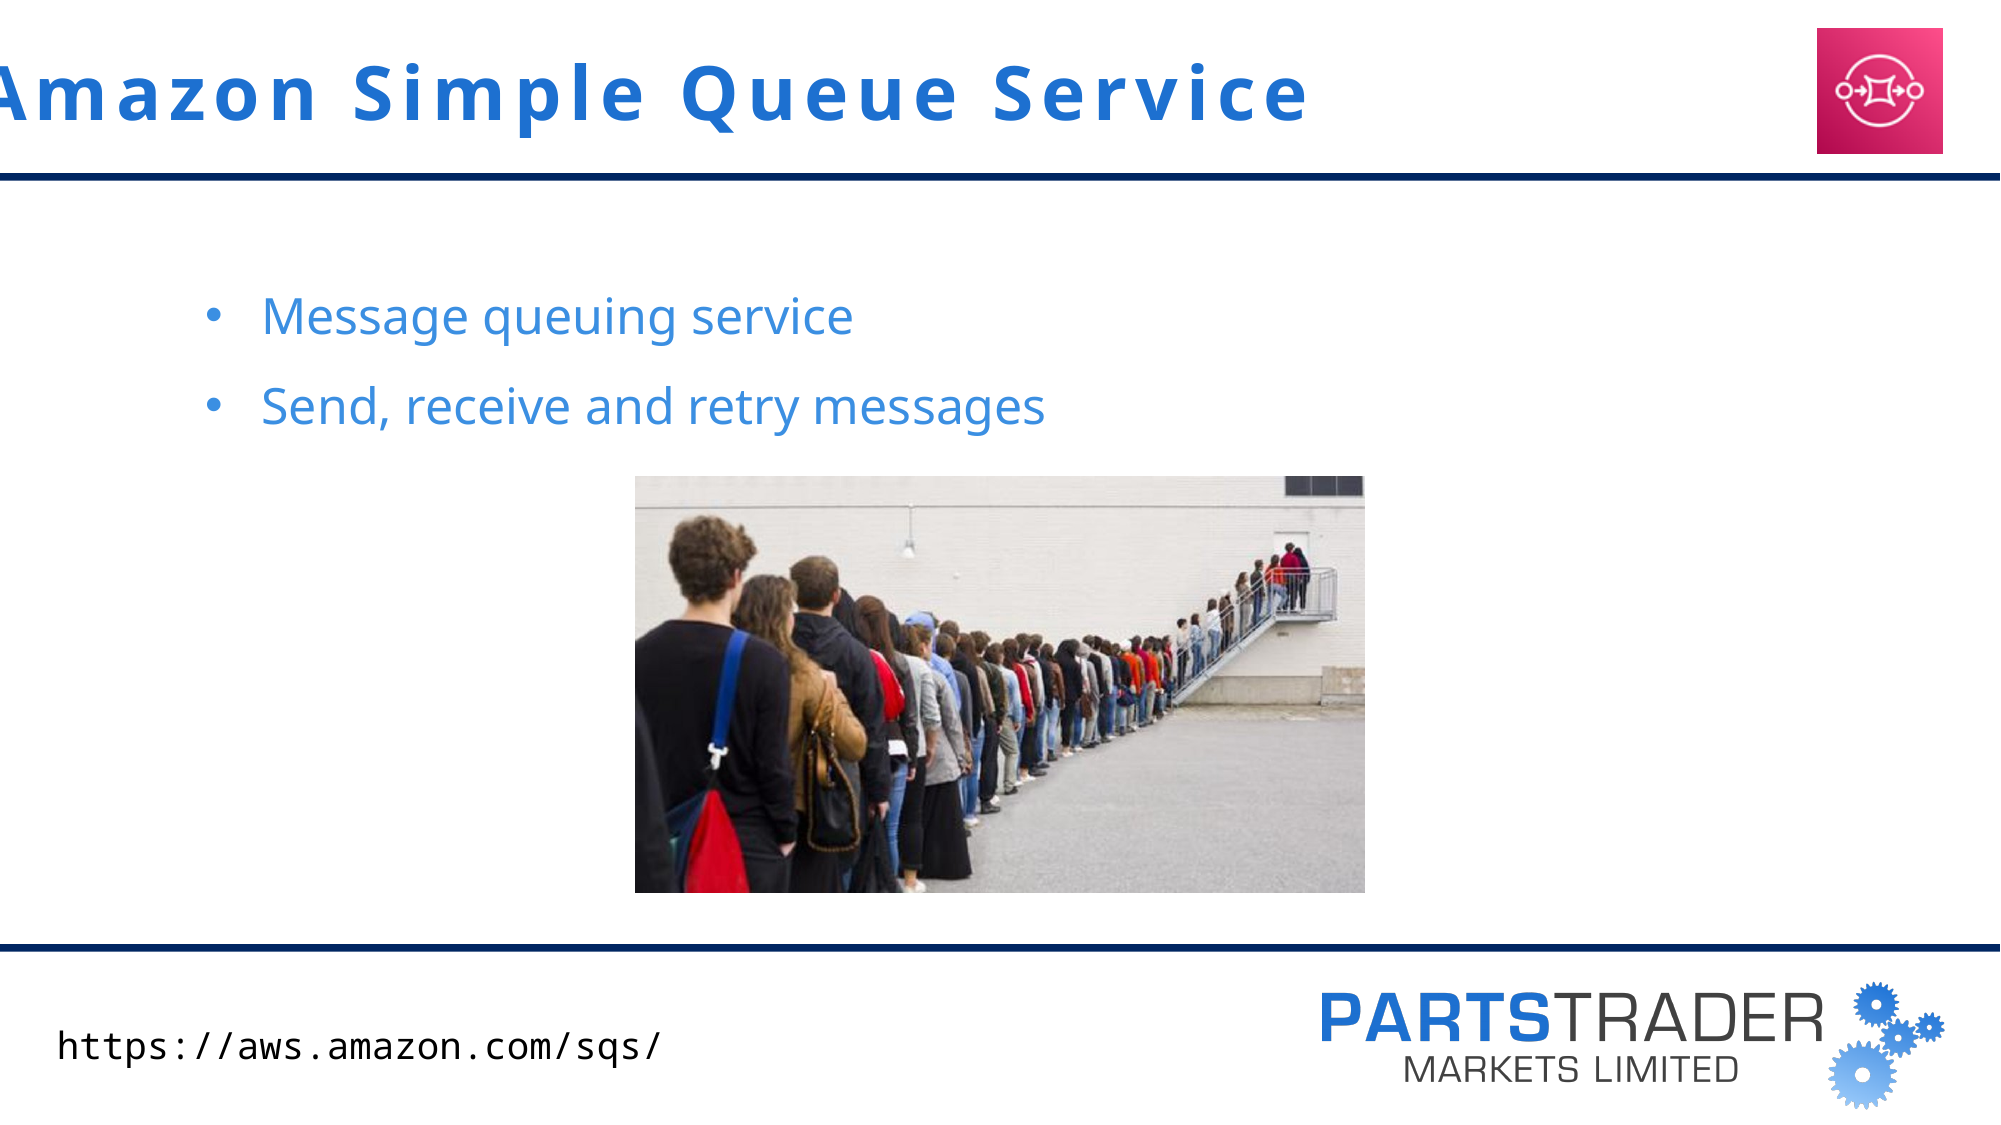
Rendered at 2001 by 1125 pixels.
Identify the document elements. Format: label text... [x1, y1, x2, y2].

text_box Message queuing service Send, receive and retry messages [190, 247, 1063, 443]
text_box [0, 172, 2000, 182]
picture [1817, 28, 1943, 154]
text_box [0, 943, 2000, 953]
picture [1322, 981, 1945, 1110]
text_box Amazon Simple Queue Service [0, 37, 1325, 143]
text_box https://aws.amazon.com/sqs/ [41, 1014, 719, 1075]
picture [635, 476, 1365, 893]
